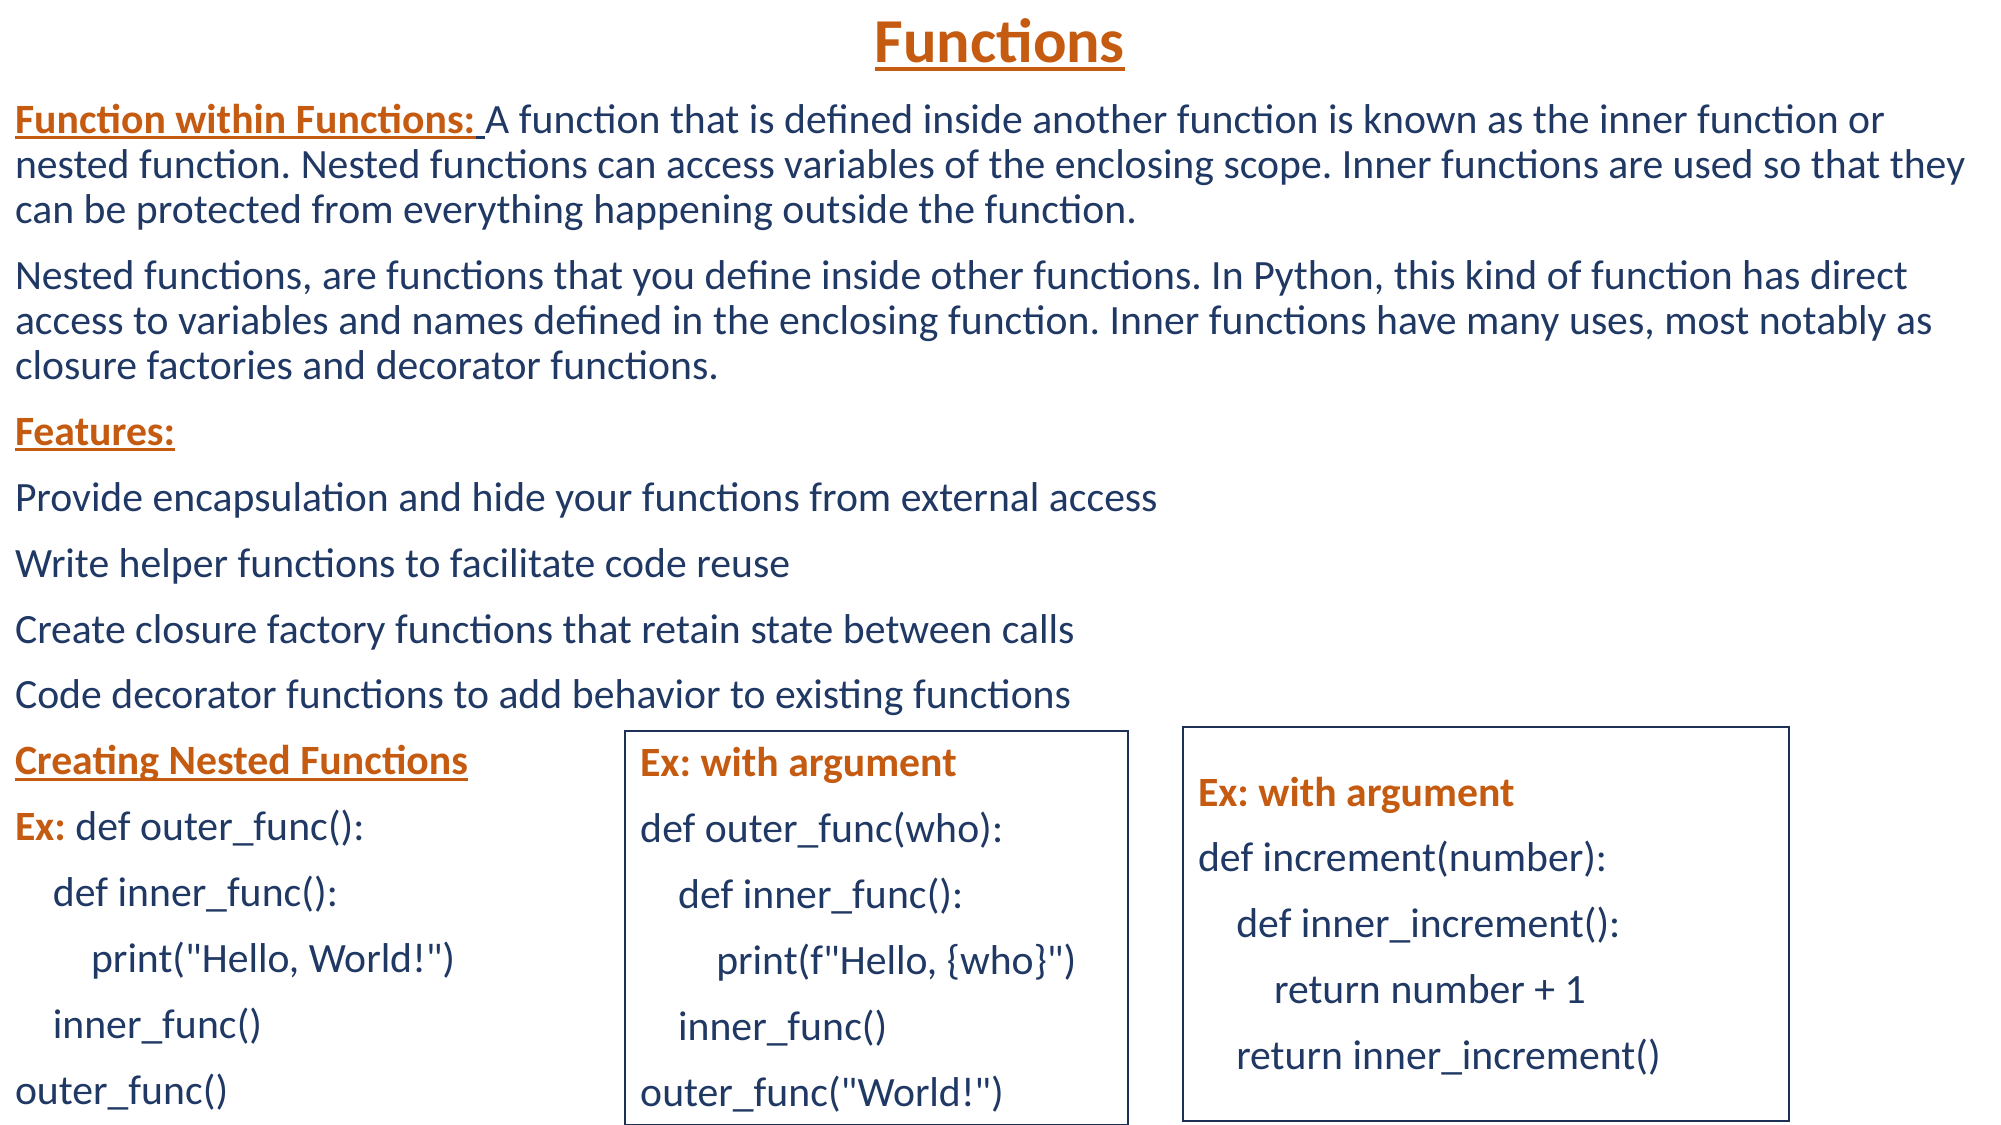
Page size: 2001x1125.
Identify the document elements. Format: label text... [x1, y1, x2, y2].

text_box Ex: with argument def increment(number): def inner_increment(): return number + 1 return inner_increment() [1182, 726, 1790, 1122]
text_box Ex: with argument def outer_func(who): def inner_func(): print(f"Hello, {who}") inner_func() outer_func("World!") [624, 730, 1129, 1125]
list Functions Function within Functions: A function that is defined inside another function is known as the inner function or nested function. Nested functions can access variables of the enclosing scope. Inner functions are used so that they can be protected from everything happening outside the function. Nested functions, are functions that you define inside other functions. In Python, this kind of function has direct access to variables and names defined in the enclosing function. Inner functions have many uses, most notably as closure factories and decorator functions. Features: Provide encapsulation and hide your functions from external access Write helper functions to facilitate code reuse Create closure factory functions that retain state between calls Code decorator functions to add behavior to existing functions Creating Nested Functions Ex: def outer_func(): def inner_func(): print("Hello, World!") inner_func() outer_func() [0, 1, 2000, 1125]
